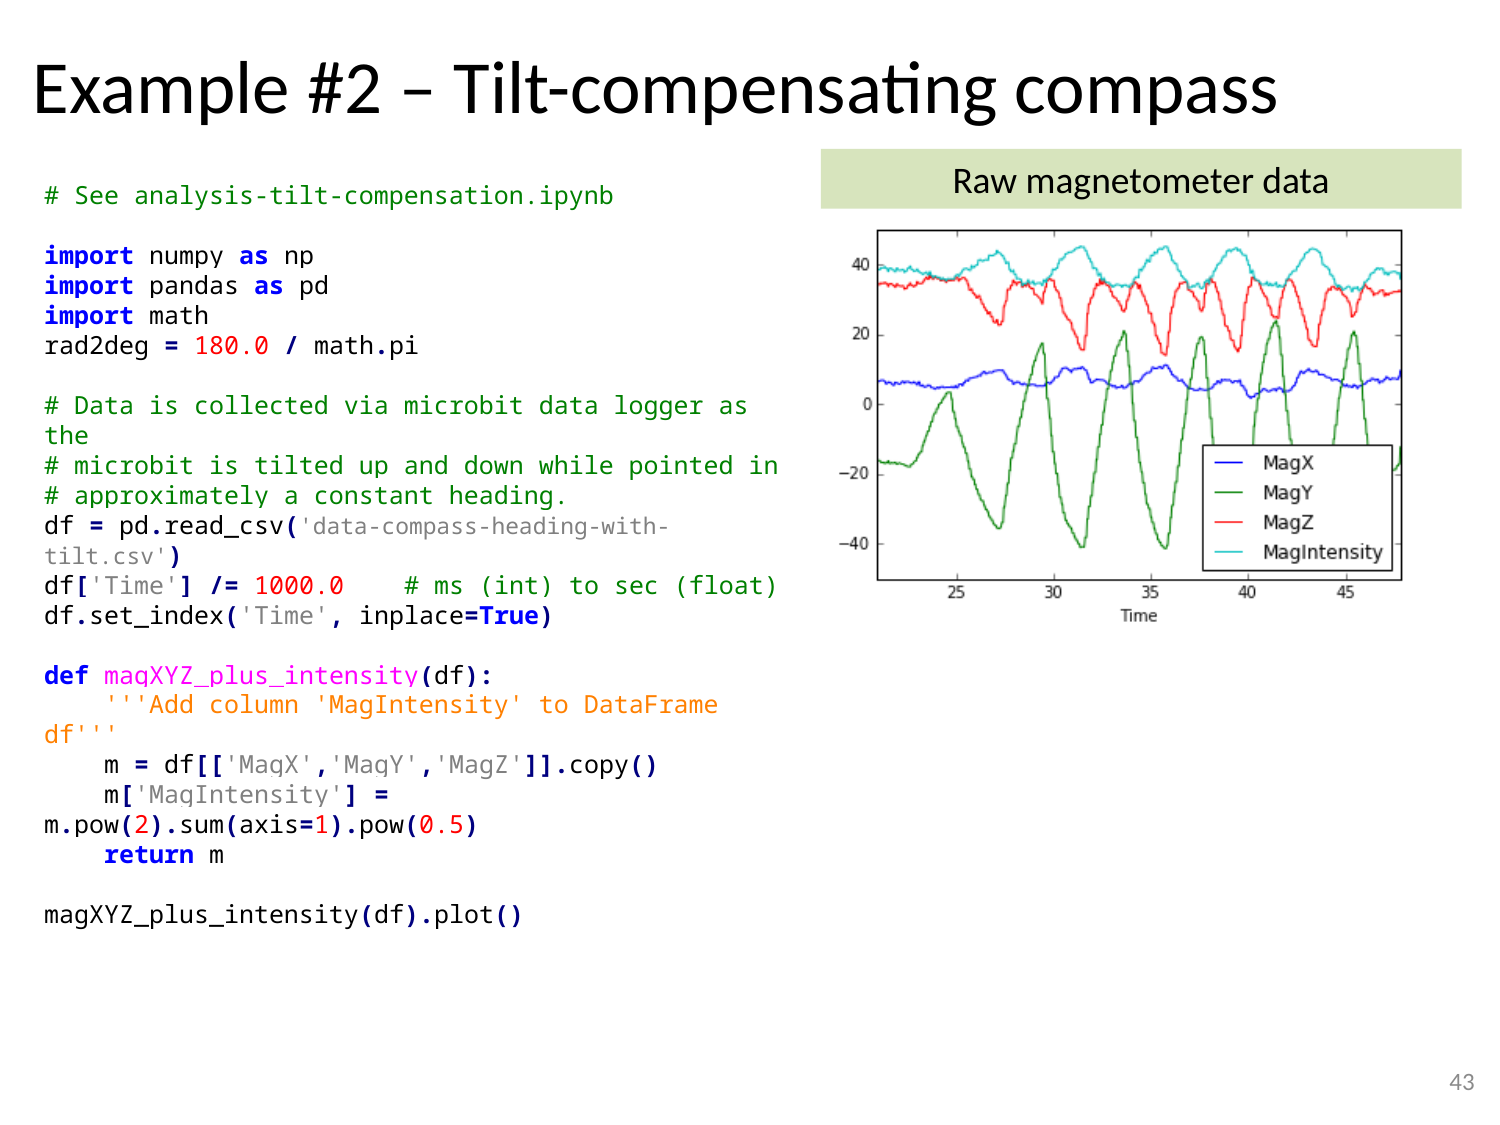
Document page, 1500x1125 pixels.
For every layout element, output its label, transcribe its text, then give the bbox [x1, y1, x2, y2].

slide_number 42 [1139, 1050, 1490, 1111]
text_box # See analysis-tilt-compensation.ipynb import numpy as np import pandas as pd import math rad2deg = 180.0 / math.pi # Data is collected via microbit data logger as the # microbit is tilted up and down while pointed in # approximately a constant heading. df = pd.read_csv('data-compass-heading-with-tilt.csv') df['Time'] /= 1000.0 # ms (int) to sec (float) df.set_index('Time', inplace=True) def magXYZ_plus_intensity(df): '''Add column 'MagIntensity' to DataFrame df''' m = df[['MagX','MagY','MagZ']].copy() m['MagIntensity'] = m.pow(2).sum(axis=1).pow(0.5) return m magXYZ_plus_intensity(df).plot() [29, 172, 798, 996]
picture [826, 219, 1412, 636]
title Example #2 – Tilt-compensating compass [17, 30, 1368, 161]
text_box Raw magnetometer data [820, 148, 1462, 209]
